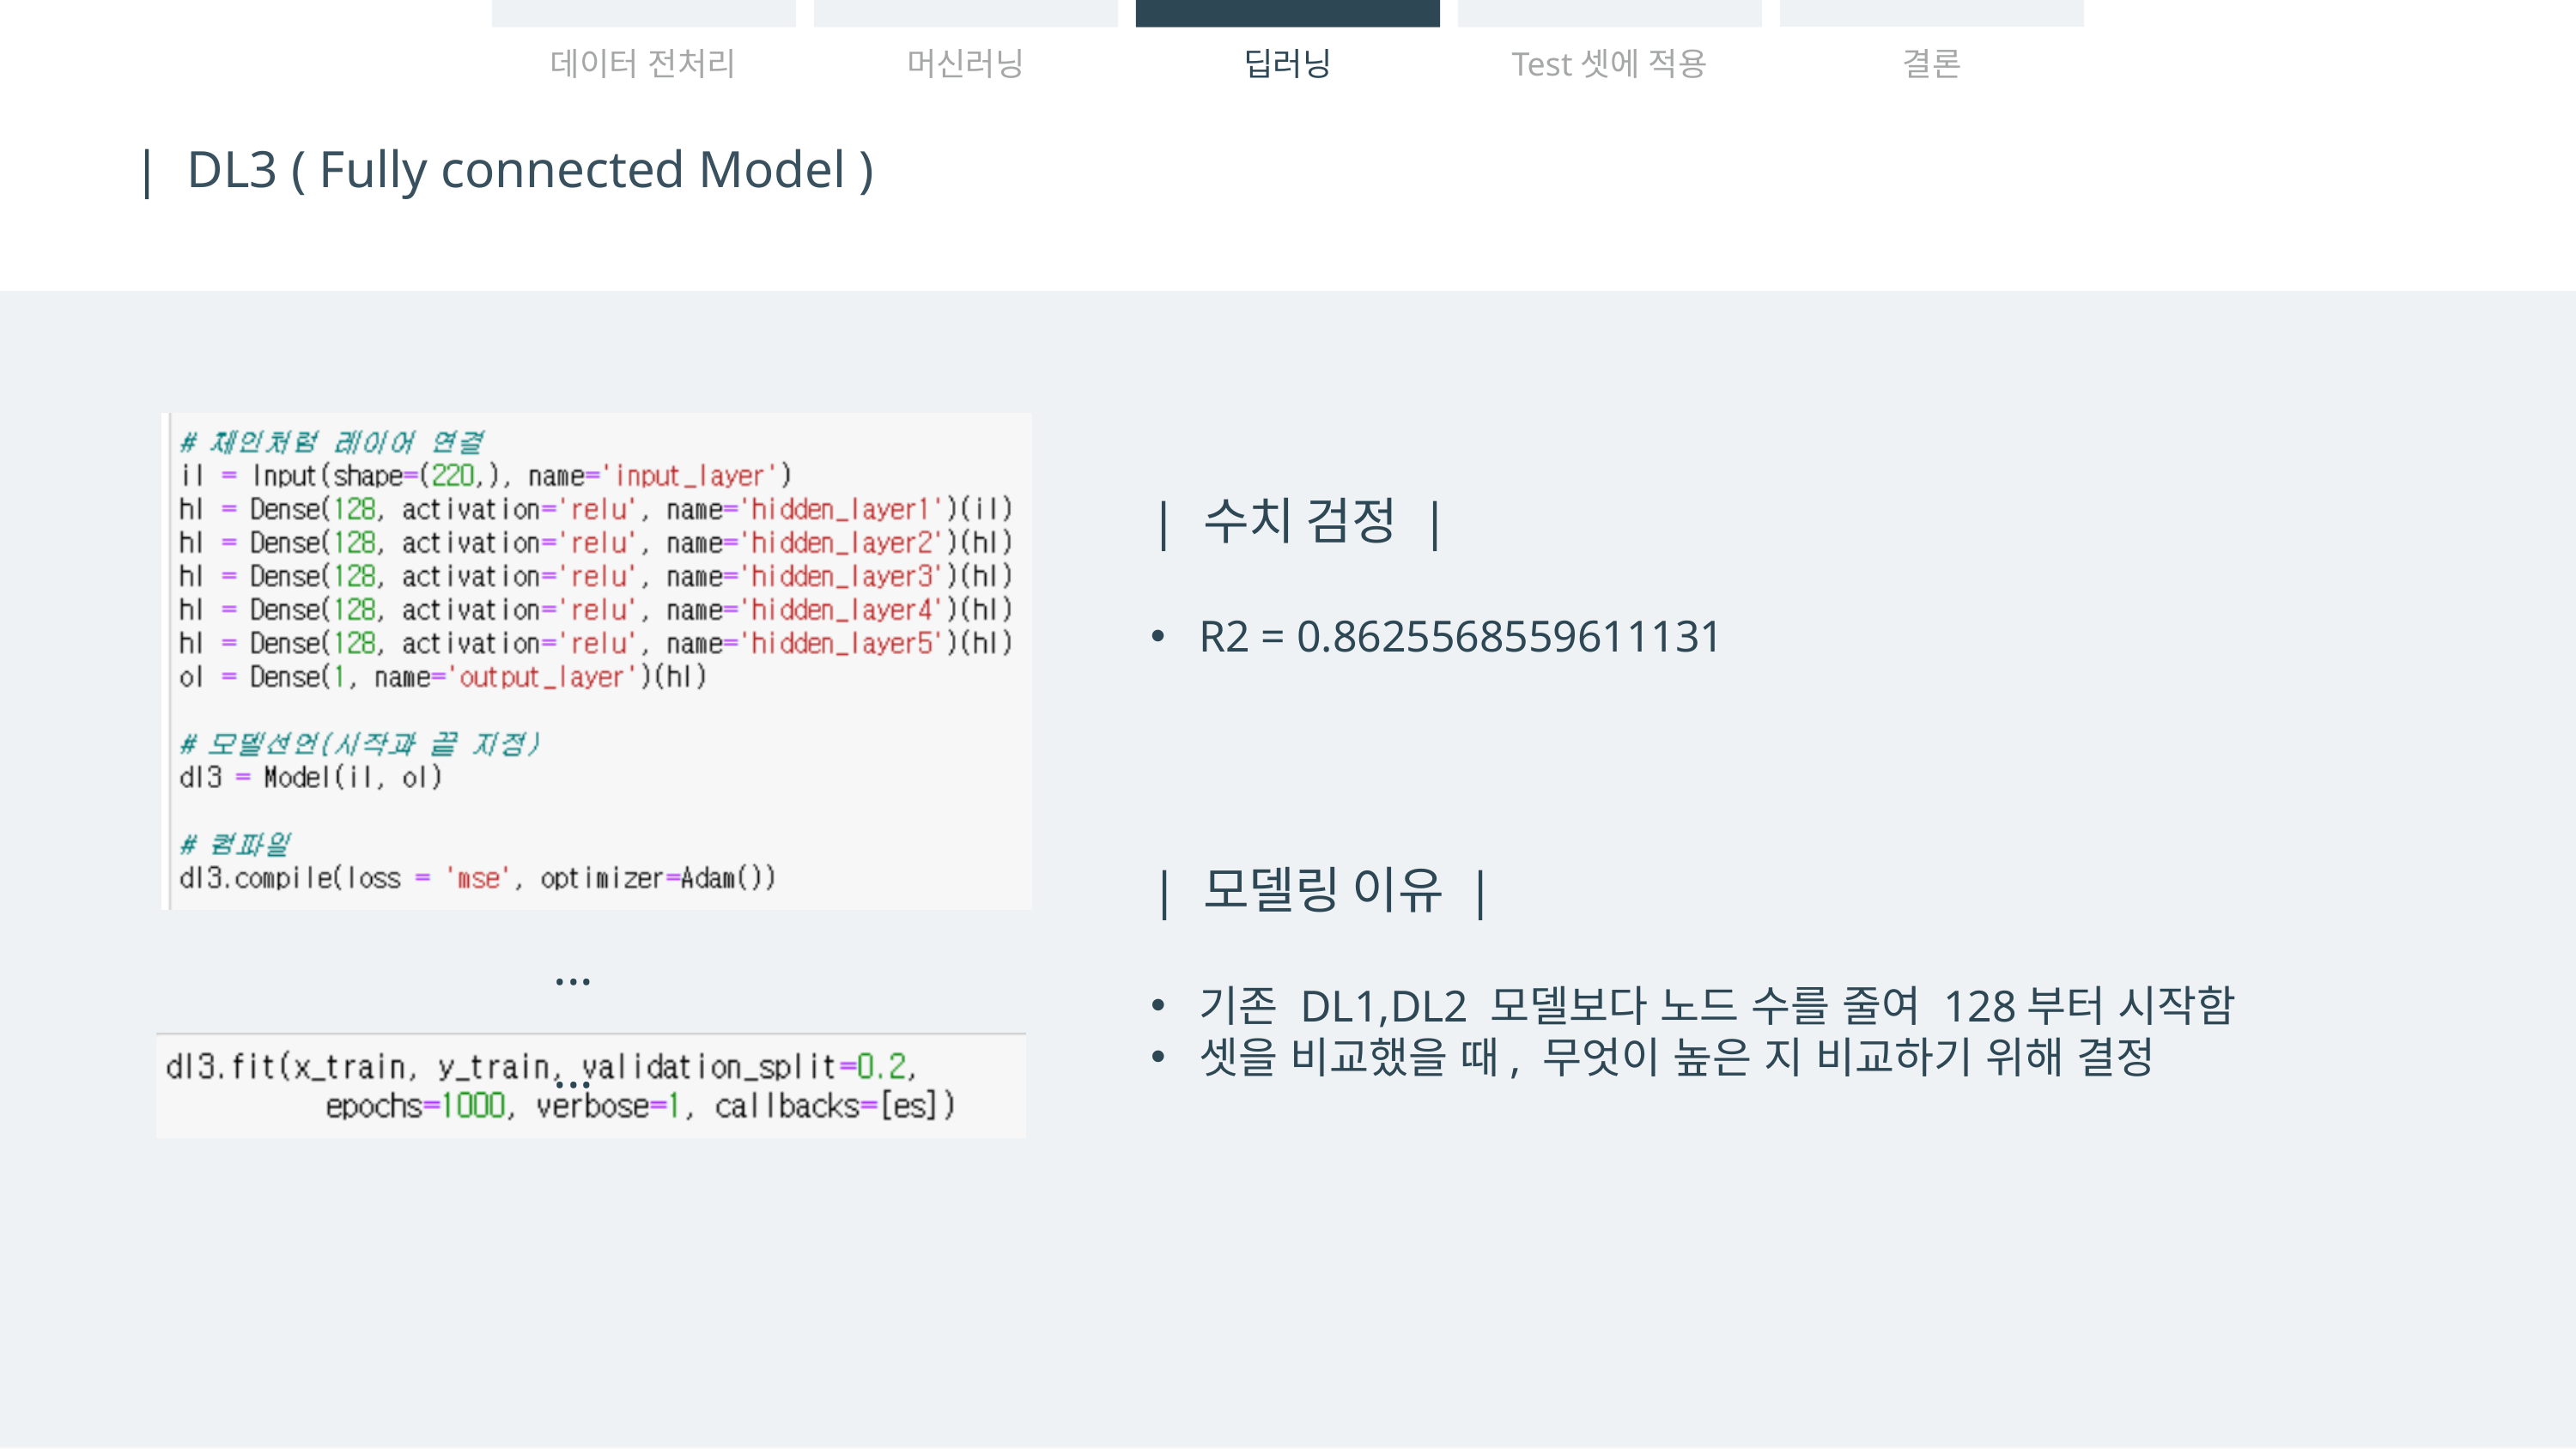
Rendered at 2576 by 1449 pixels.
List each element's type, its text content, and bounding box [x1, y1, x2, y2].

text_box | DL3 ( Fully connected Model ) [120, 130, 985, 204]
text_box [155, 1033, 1026, 1139]
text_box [161, 412, 1032, 910]
picture [0, 291, 2576, 1449]
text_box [491, 0, 2085, 90]
